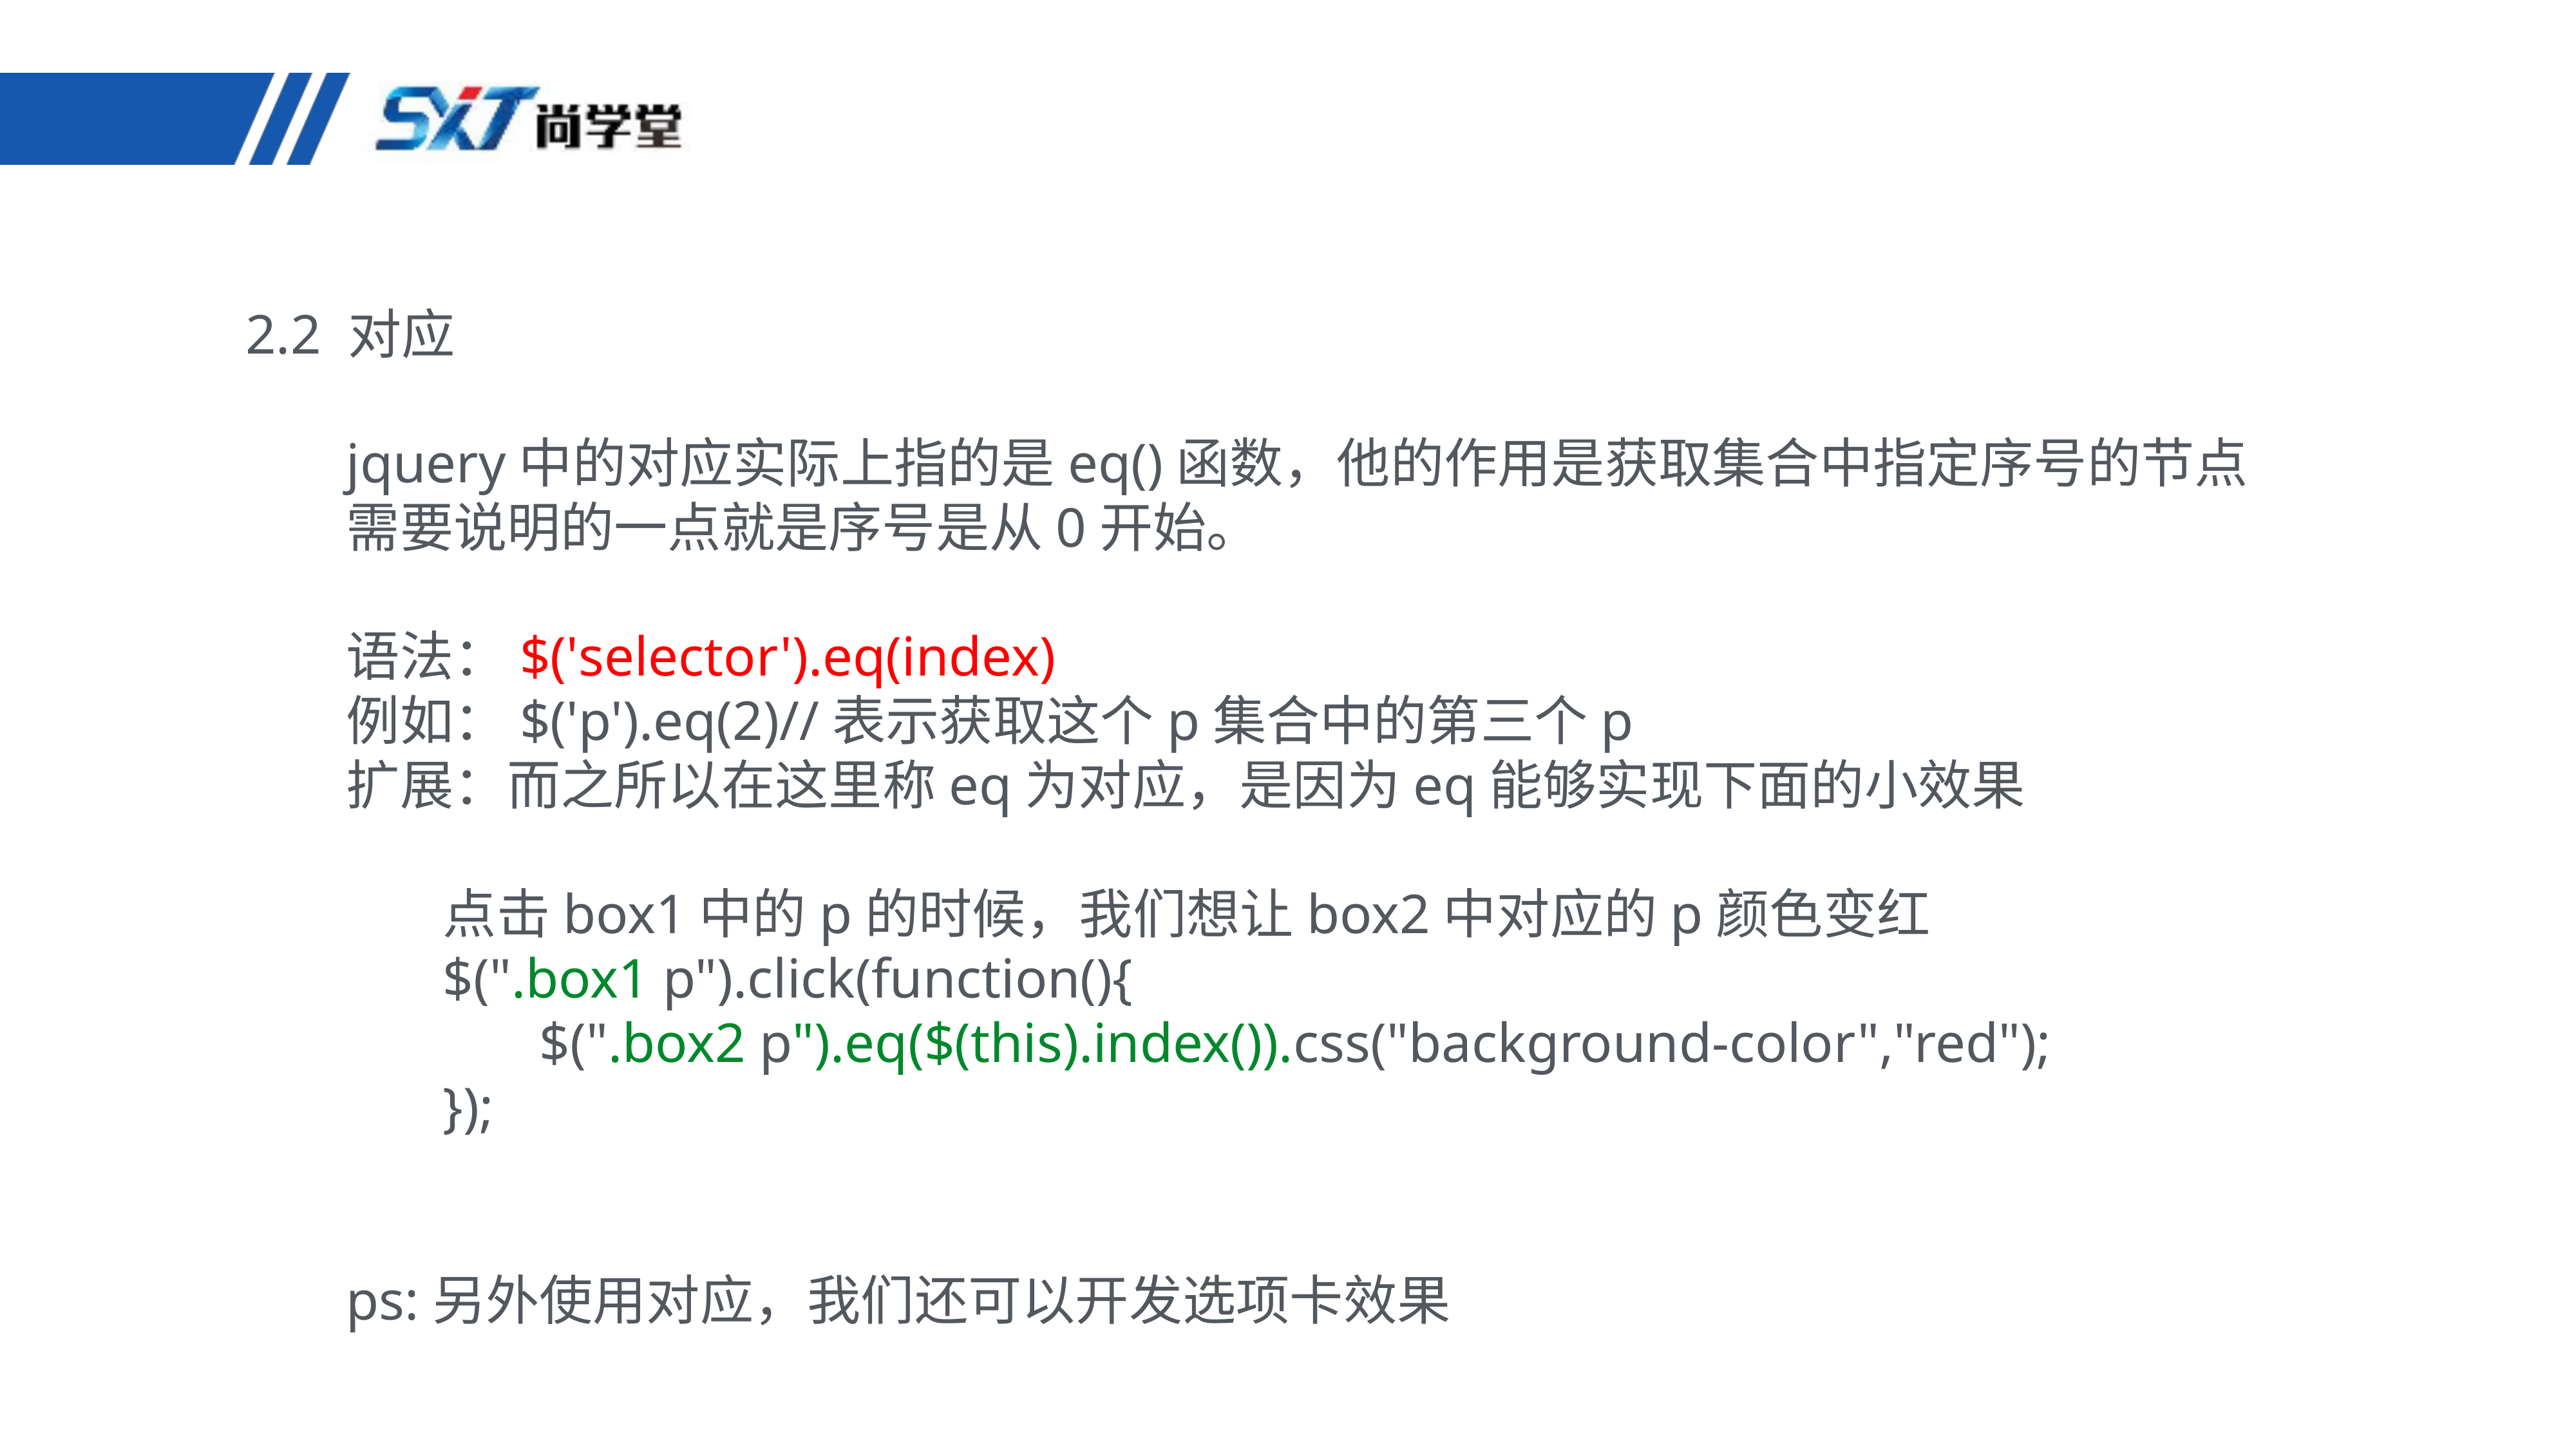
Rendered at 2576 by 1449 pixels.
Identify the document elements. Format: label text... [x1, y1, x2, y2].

picture [359, 17, 699, 242]
text_box 2.2 对应 jquery中的对应实际上指的是eq()函数，他的作用是获取集合中指定序号的节点 需要说明的一点就是序号是从0开始。 语法：$('selector').eq(index) 例如：$('p').eq(2)//表示获取这个p集合中的第三个p 扩展：而之所以在这里称eq为对应，是因为eq能够实现下面的小效果 点击box1中的p的时候，我们想让box2中对应的p颜色变红 $(".box1 p").click(function(){ $(".box2 p").eq($(this).index()).css("background-color","red"); }); ps:另外使用对应，我们还可以开发选项卡效果 [236, 295, 2521, 1336]
picture [0, 73, 350, 165]
